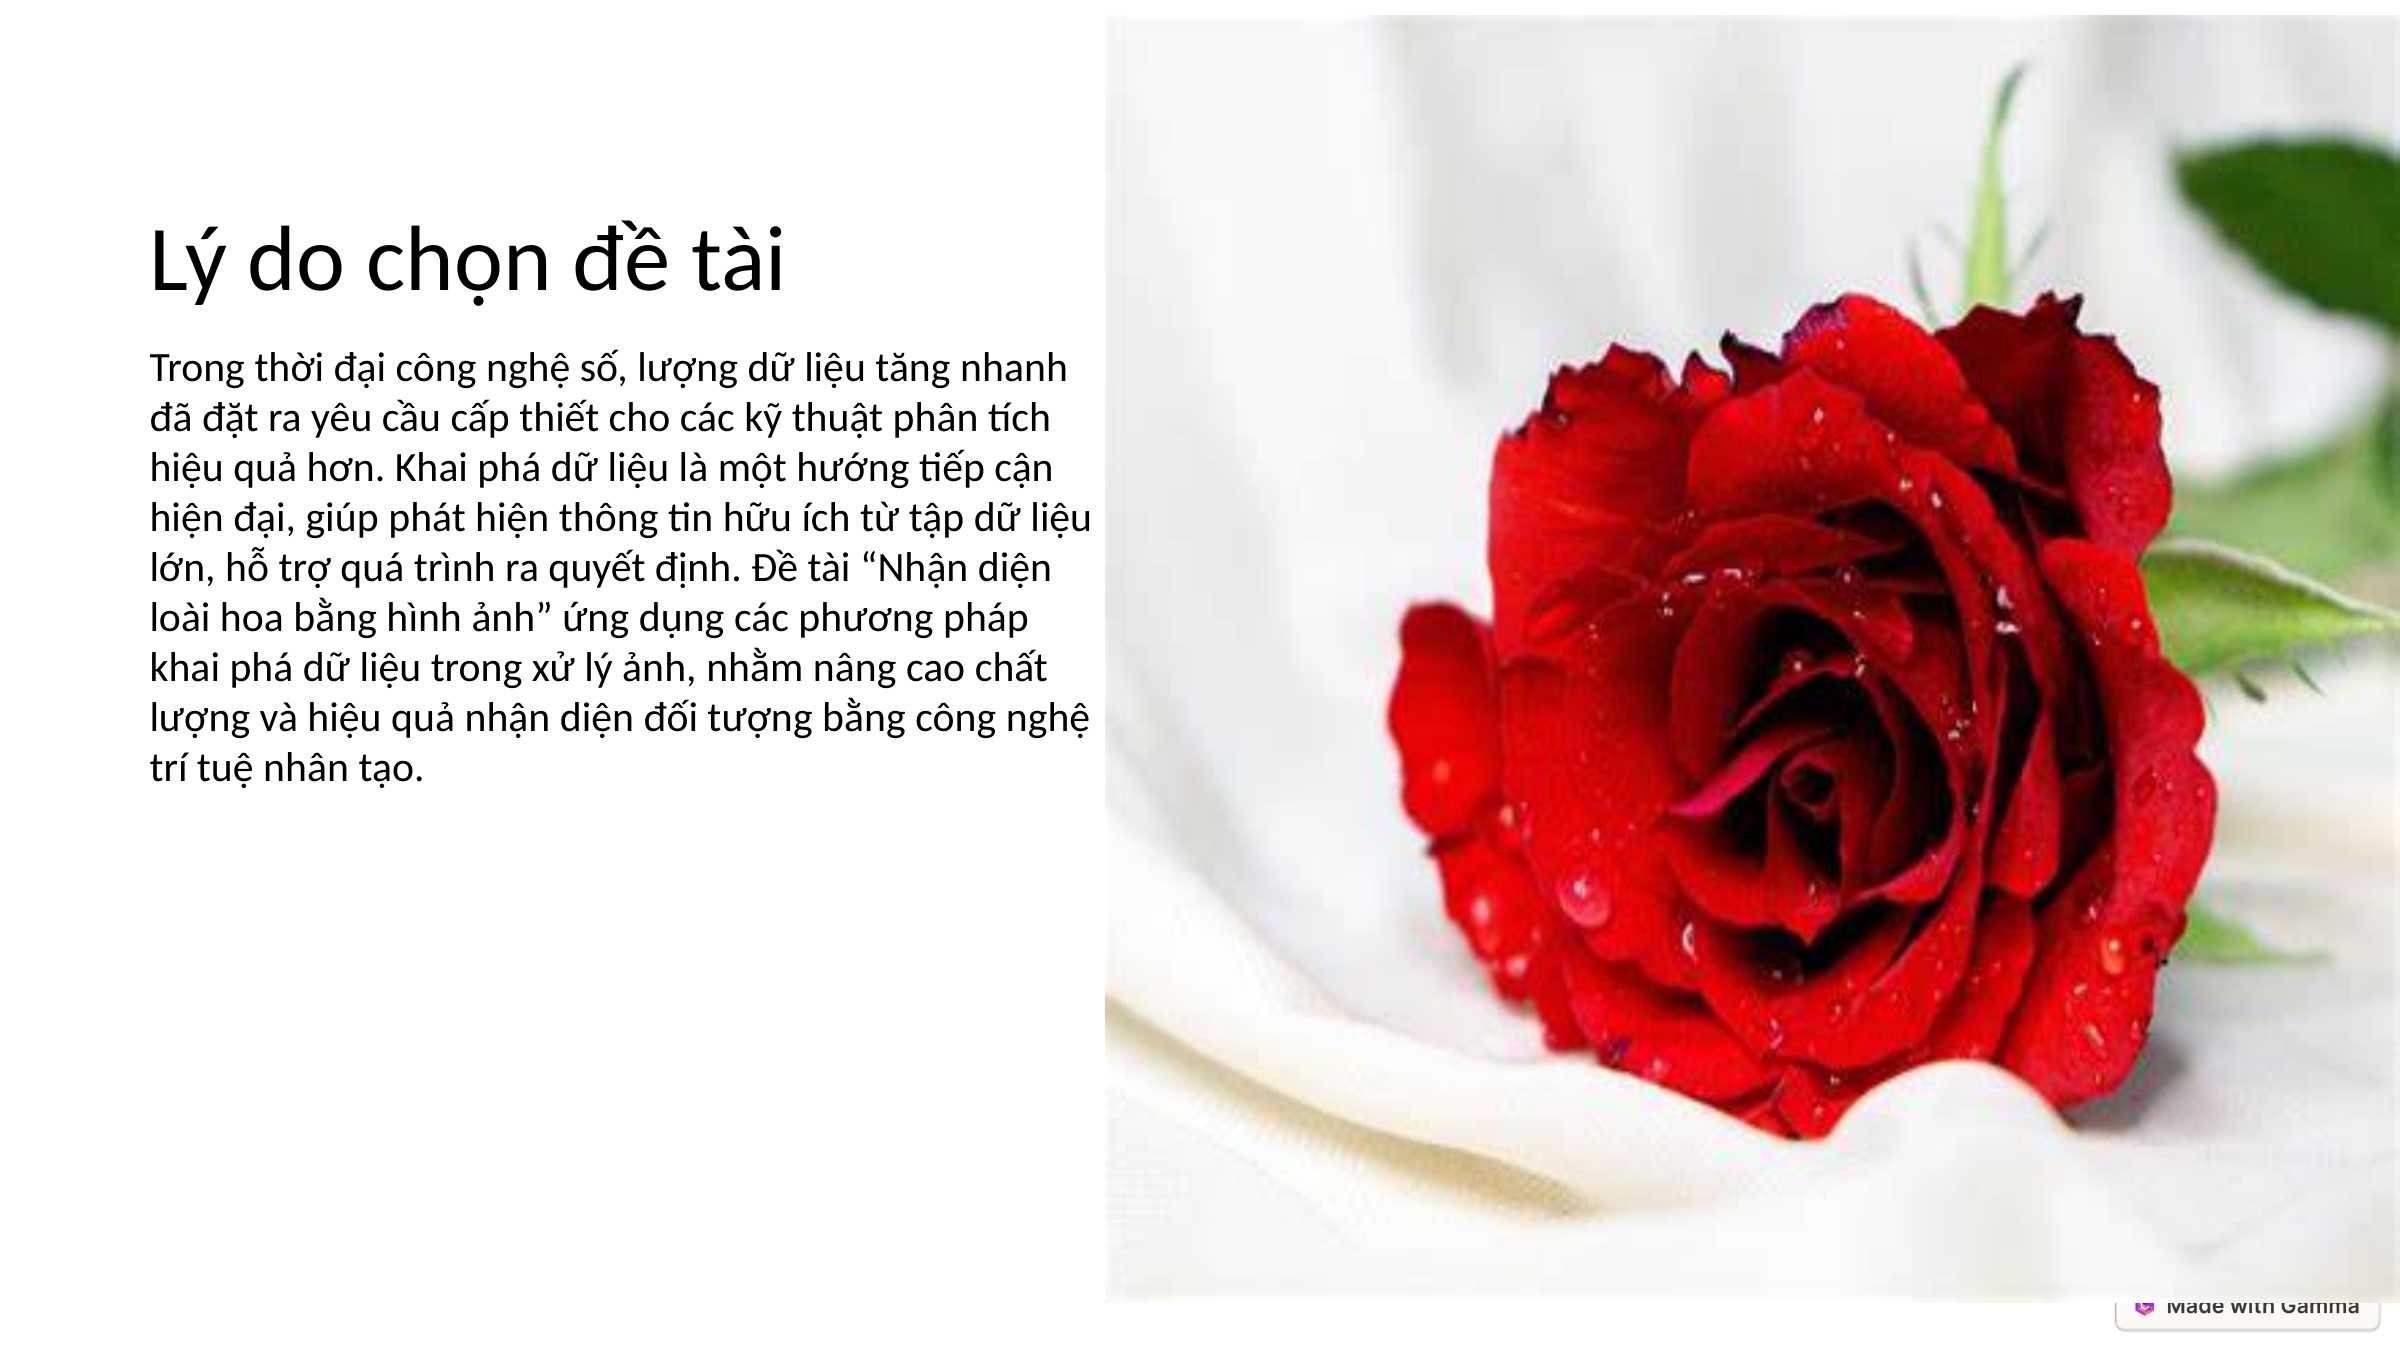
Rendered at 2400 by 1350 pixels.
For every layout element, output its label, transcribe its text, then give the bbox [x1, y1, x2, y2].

text_box Lý do chọn đề tài [134, 189, 1105, 316]
text_box Trong thời đại công nghệ số, lượng dữ liệu tăng nhanh đã đặt ra yêu cầu cấp thiết cho các kỹ thuật phân tích hiệu quả hơn. Khai phá dữ liệu là một hướng tiếp cận hiện đại, giúp phát hiện thông tin hữu ích từ tập dữ liệu lớn, hỗ trợ quá trình ra quyết định. Đề tài “Nhận diện loài hoa bằng hình ảnh” ứng dụng các phương pháp khai phá dữ liệu trong xử lý ảnh, nhằm nâng cao chất lượng và hiệu quả nhận diện đối tượng bằng công nghệ trí tuệ nhân tạo. [134, 332, 1105, 843]
picture [1105, 15, 2400, 1339]
